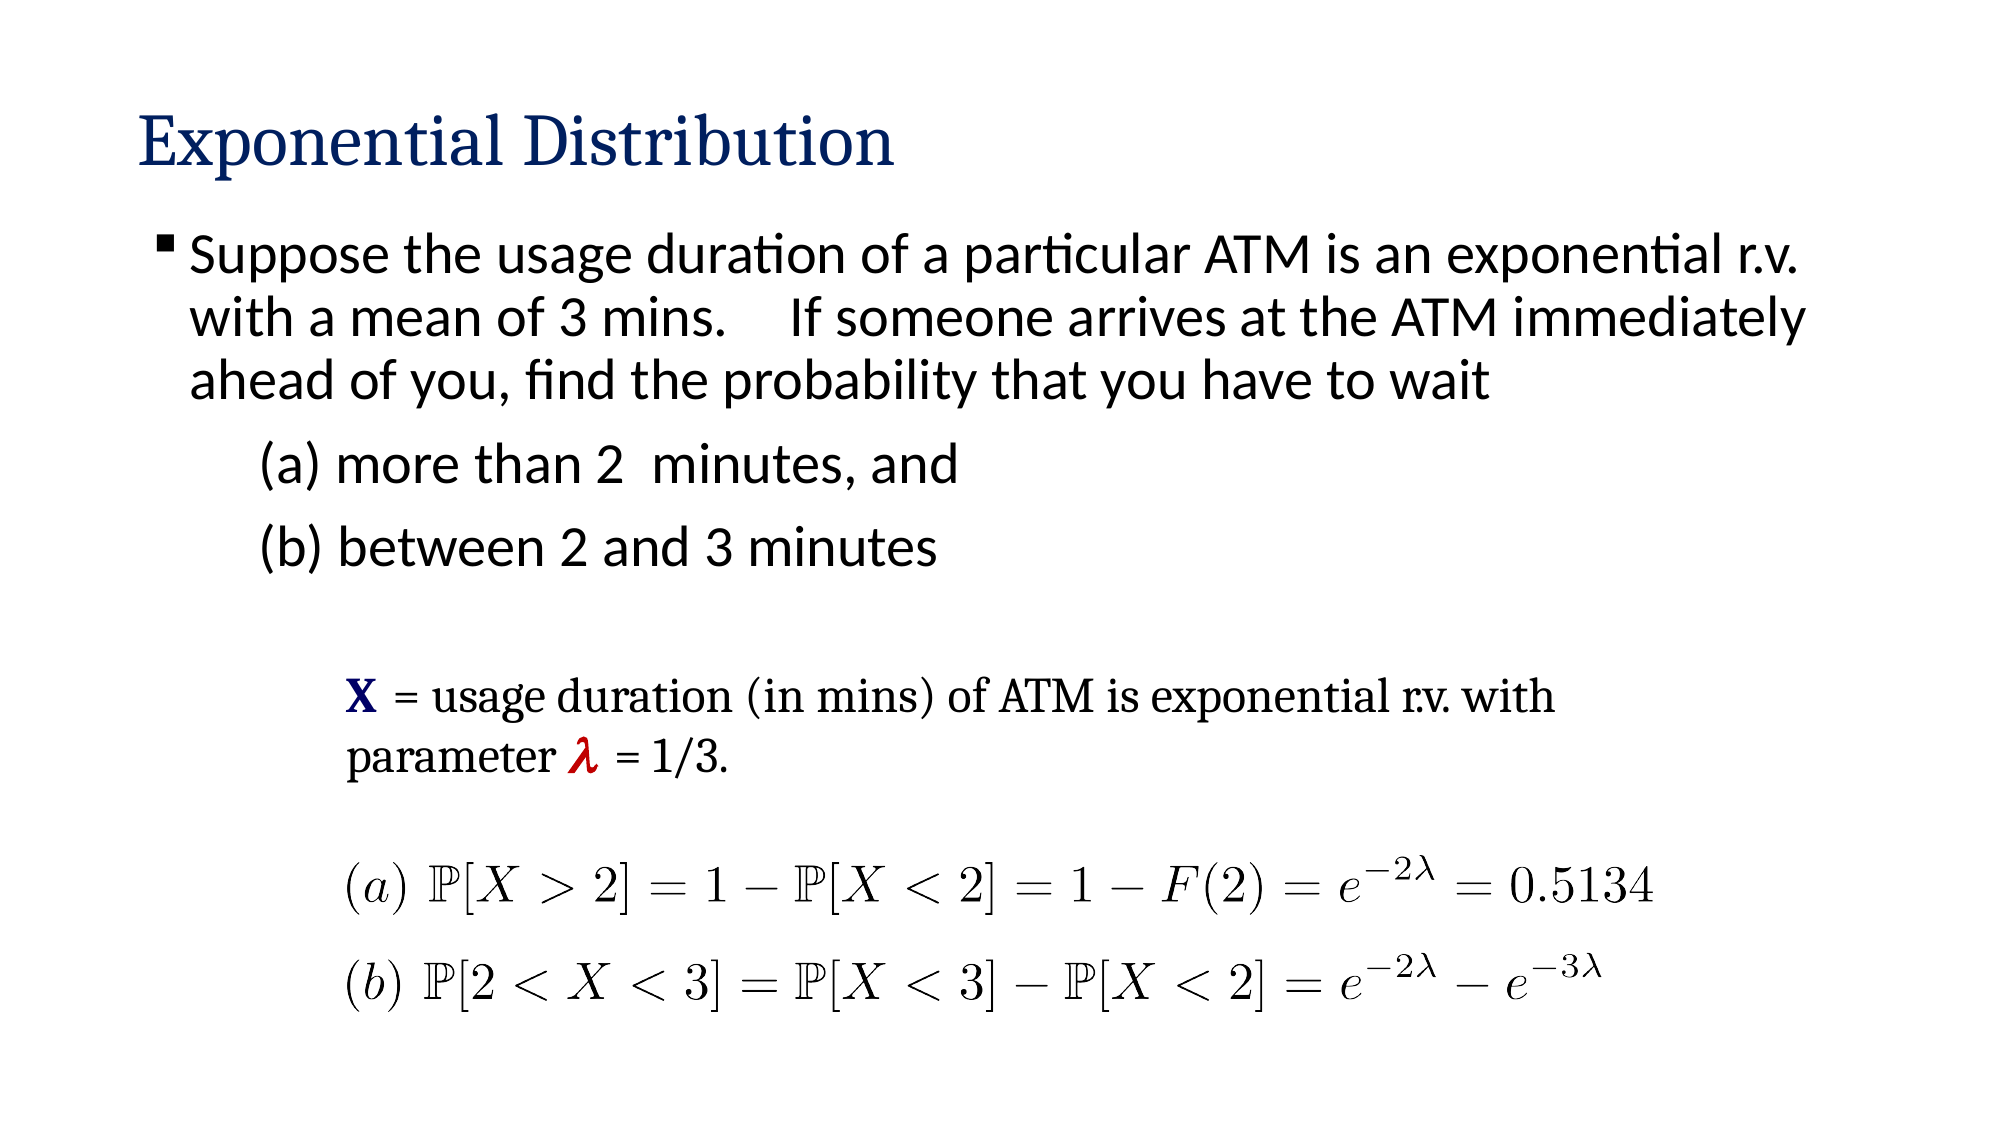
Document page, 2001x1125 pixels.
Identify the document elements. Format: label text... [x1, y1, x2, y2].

text_box X = usage duration (in mins) of ATM is exponential r.v. with parameter  = 1/3. [343, 660, 1696, 783]
title Exponential Distribution [137, 25, 1863, 230]
picture [347, 855, 1653, 1012]
list Suppose the usage duration of a particular ATM is an exponential r.v. with a mean of 3 mins. If someone arrives at the ATM immediately ahead of you, find the probability that you have to wait (a) more than 2 minutes, and (b) between 2 and 3 minutes [137, 230, 1863, 1050]
